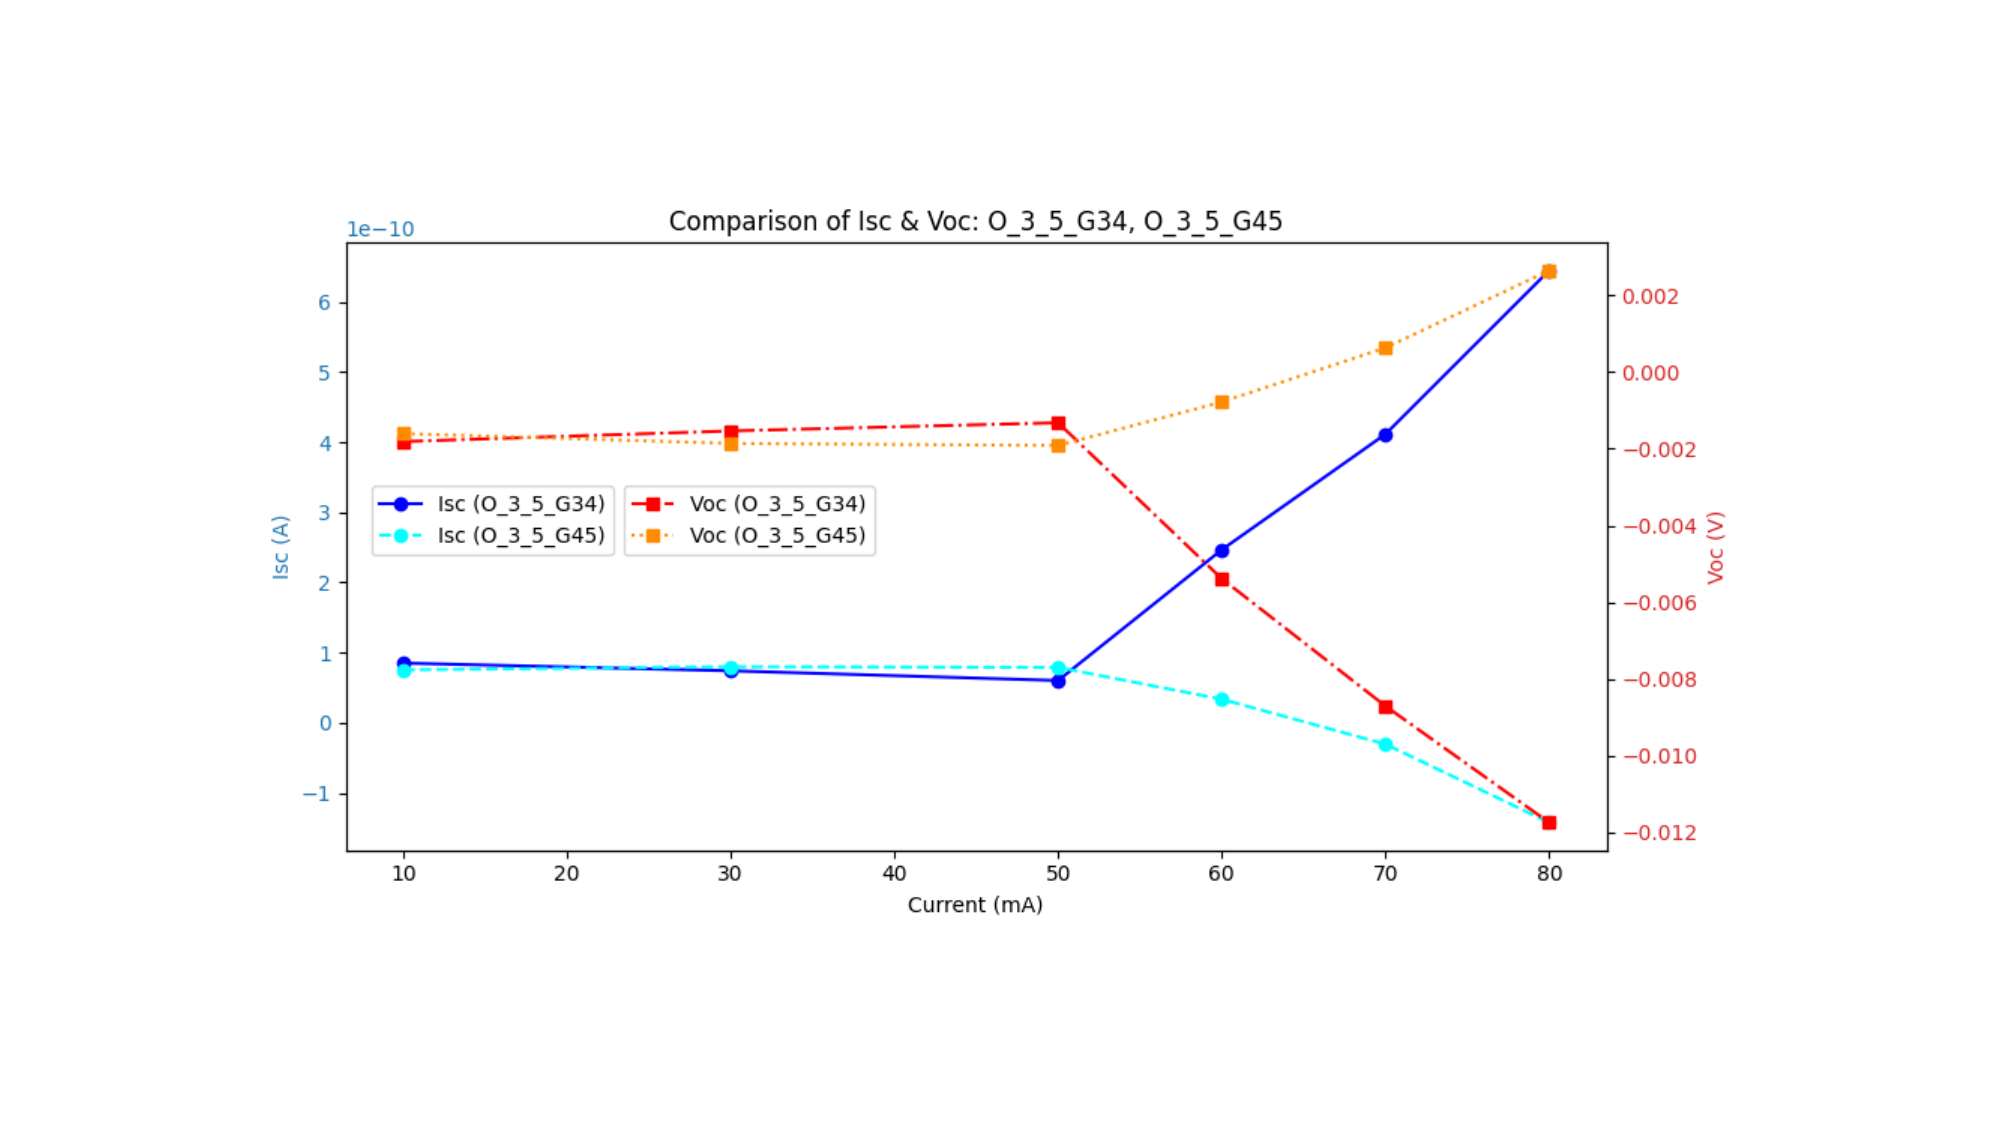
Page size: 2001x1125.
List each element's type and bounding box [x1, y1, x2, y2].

picture [249, 187, 1750, 938]
